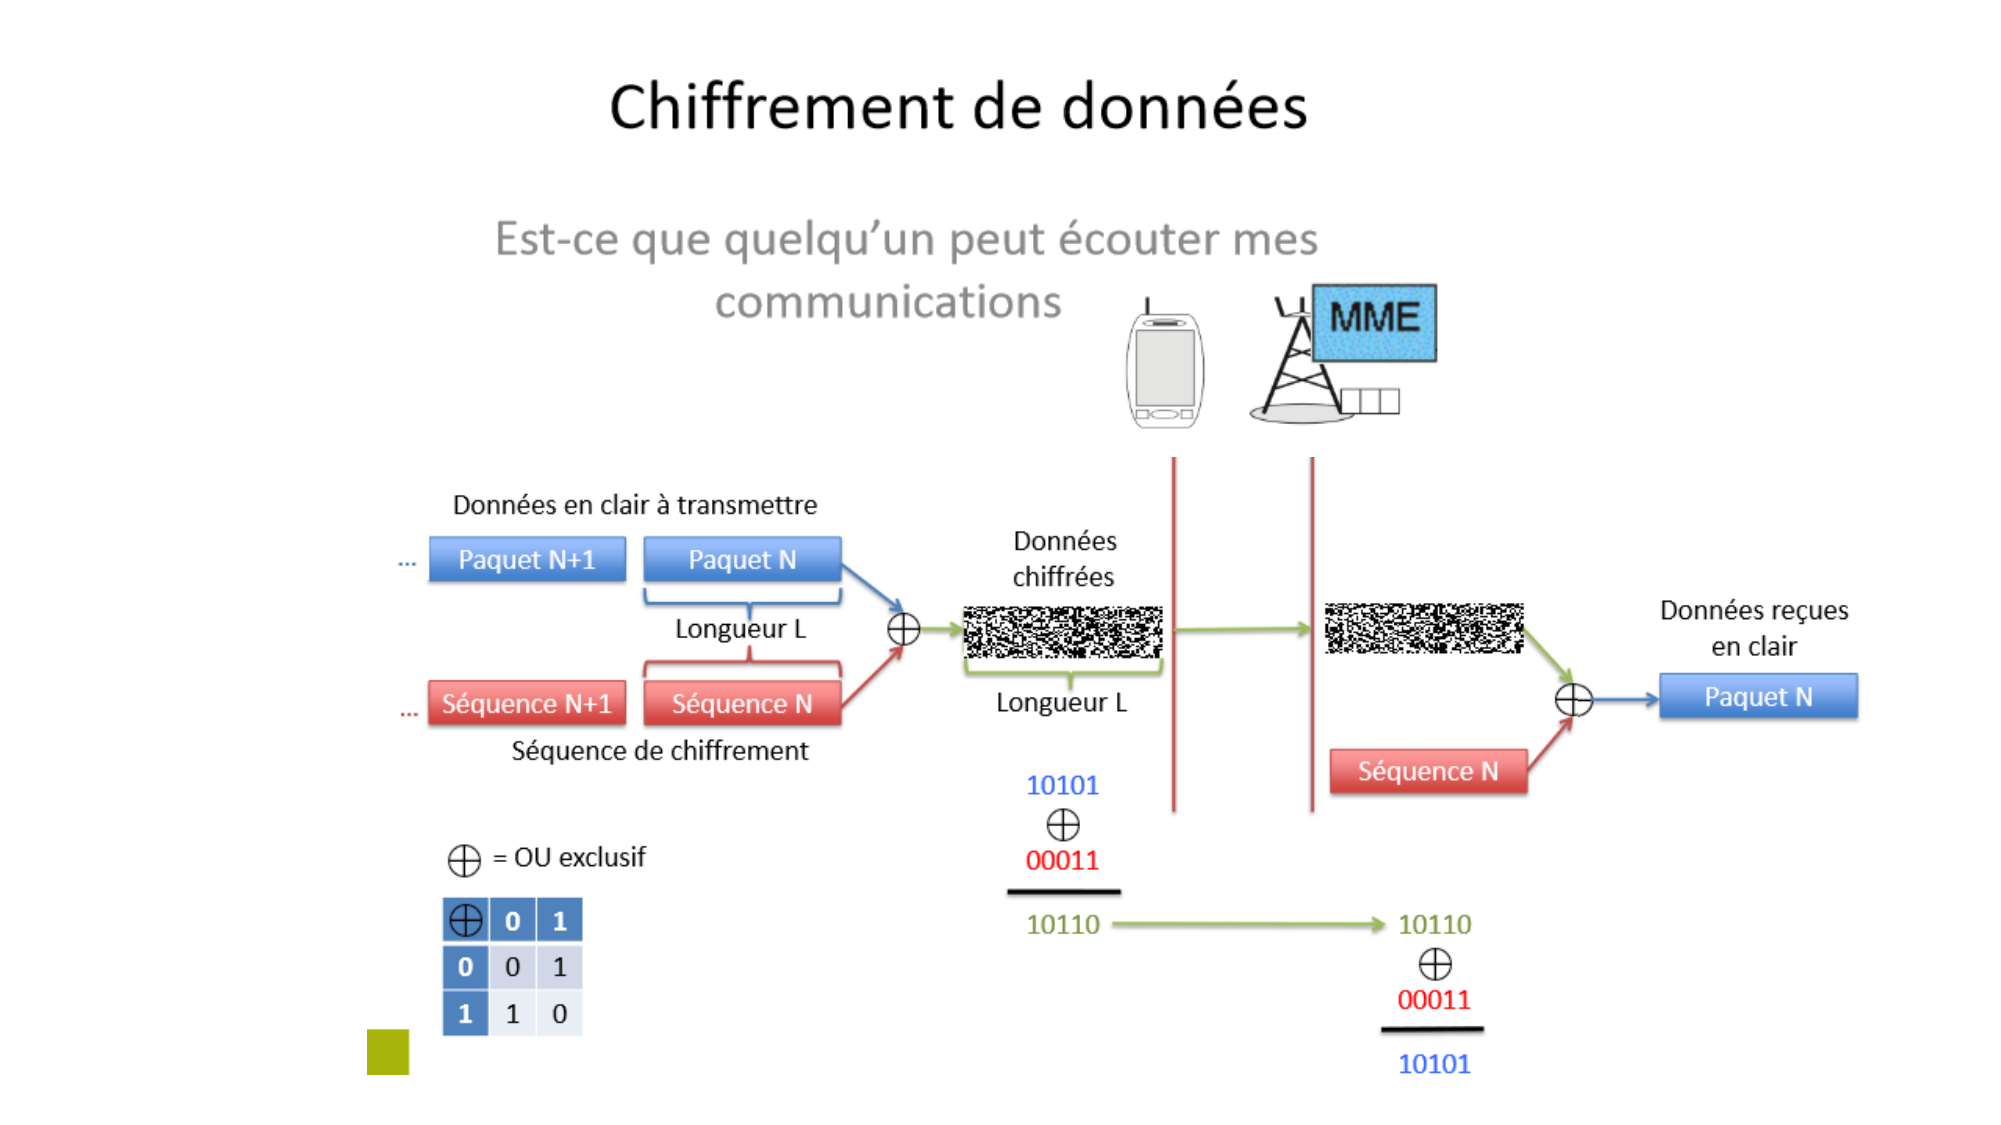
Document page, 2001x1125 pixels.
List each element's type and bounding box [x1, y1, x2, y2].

picture [579, 50, 1333, 175]
picture [367, 192, 1895, 1075]
